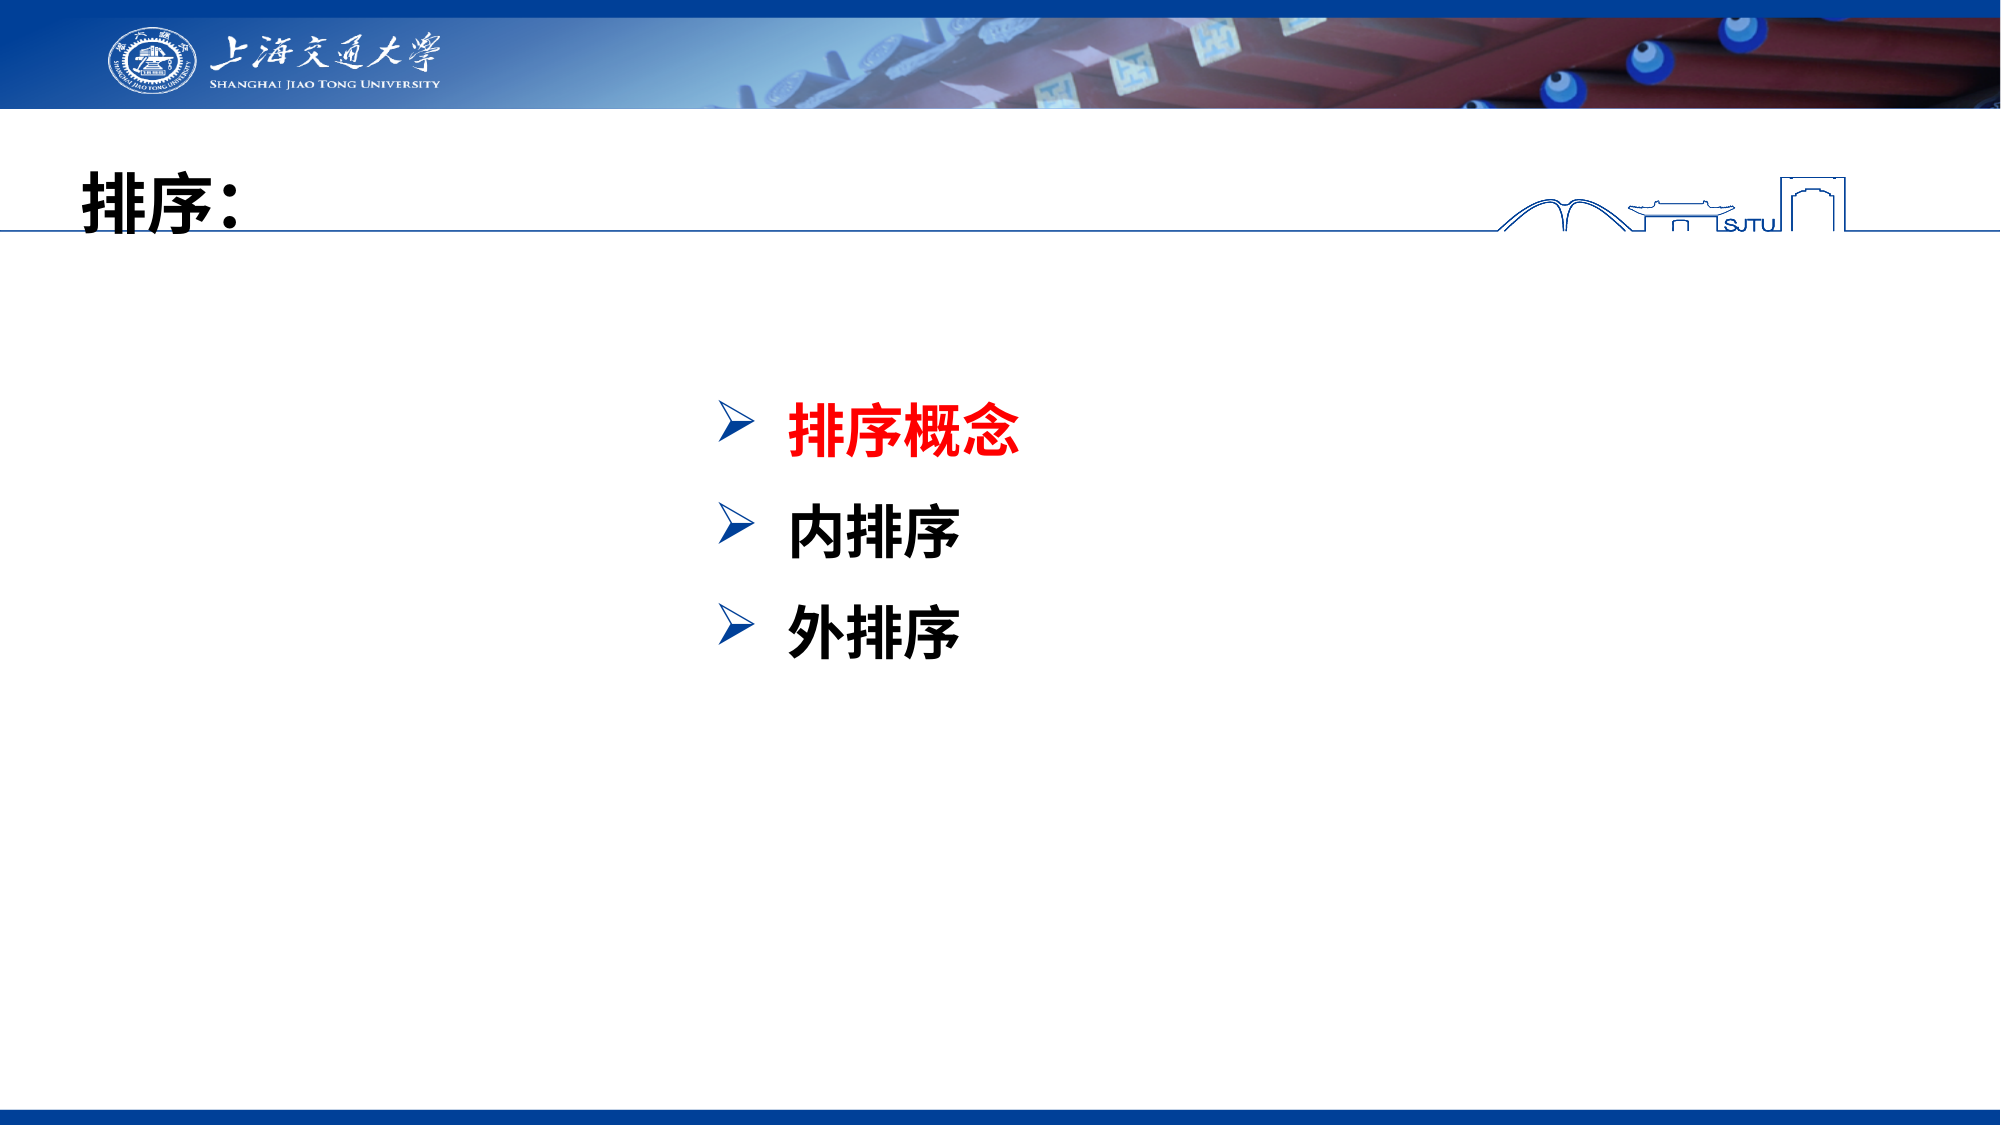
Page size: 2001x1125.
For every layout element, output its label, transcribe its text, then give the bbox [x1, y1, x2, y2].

picture [0, 0, 2001, 109]
list 排序概念 内排序 外排序 [698, 376, 1346, 741]
text_box 排序： [65, 142, 551, 250]
